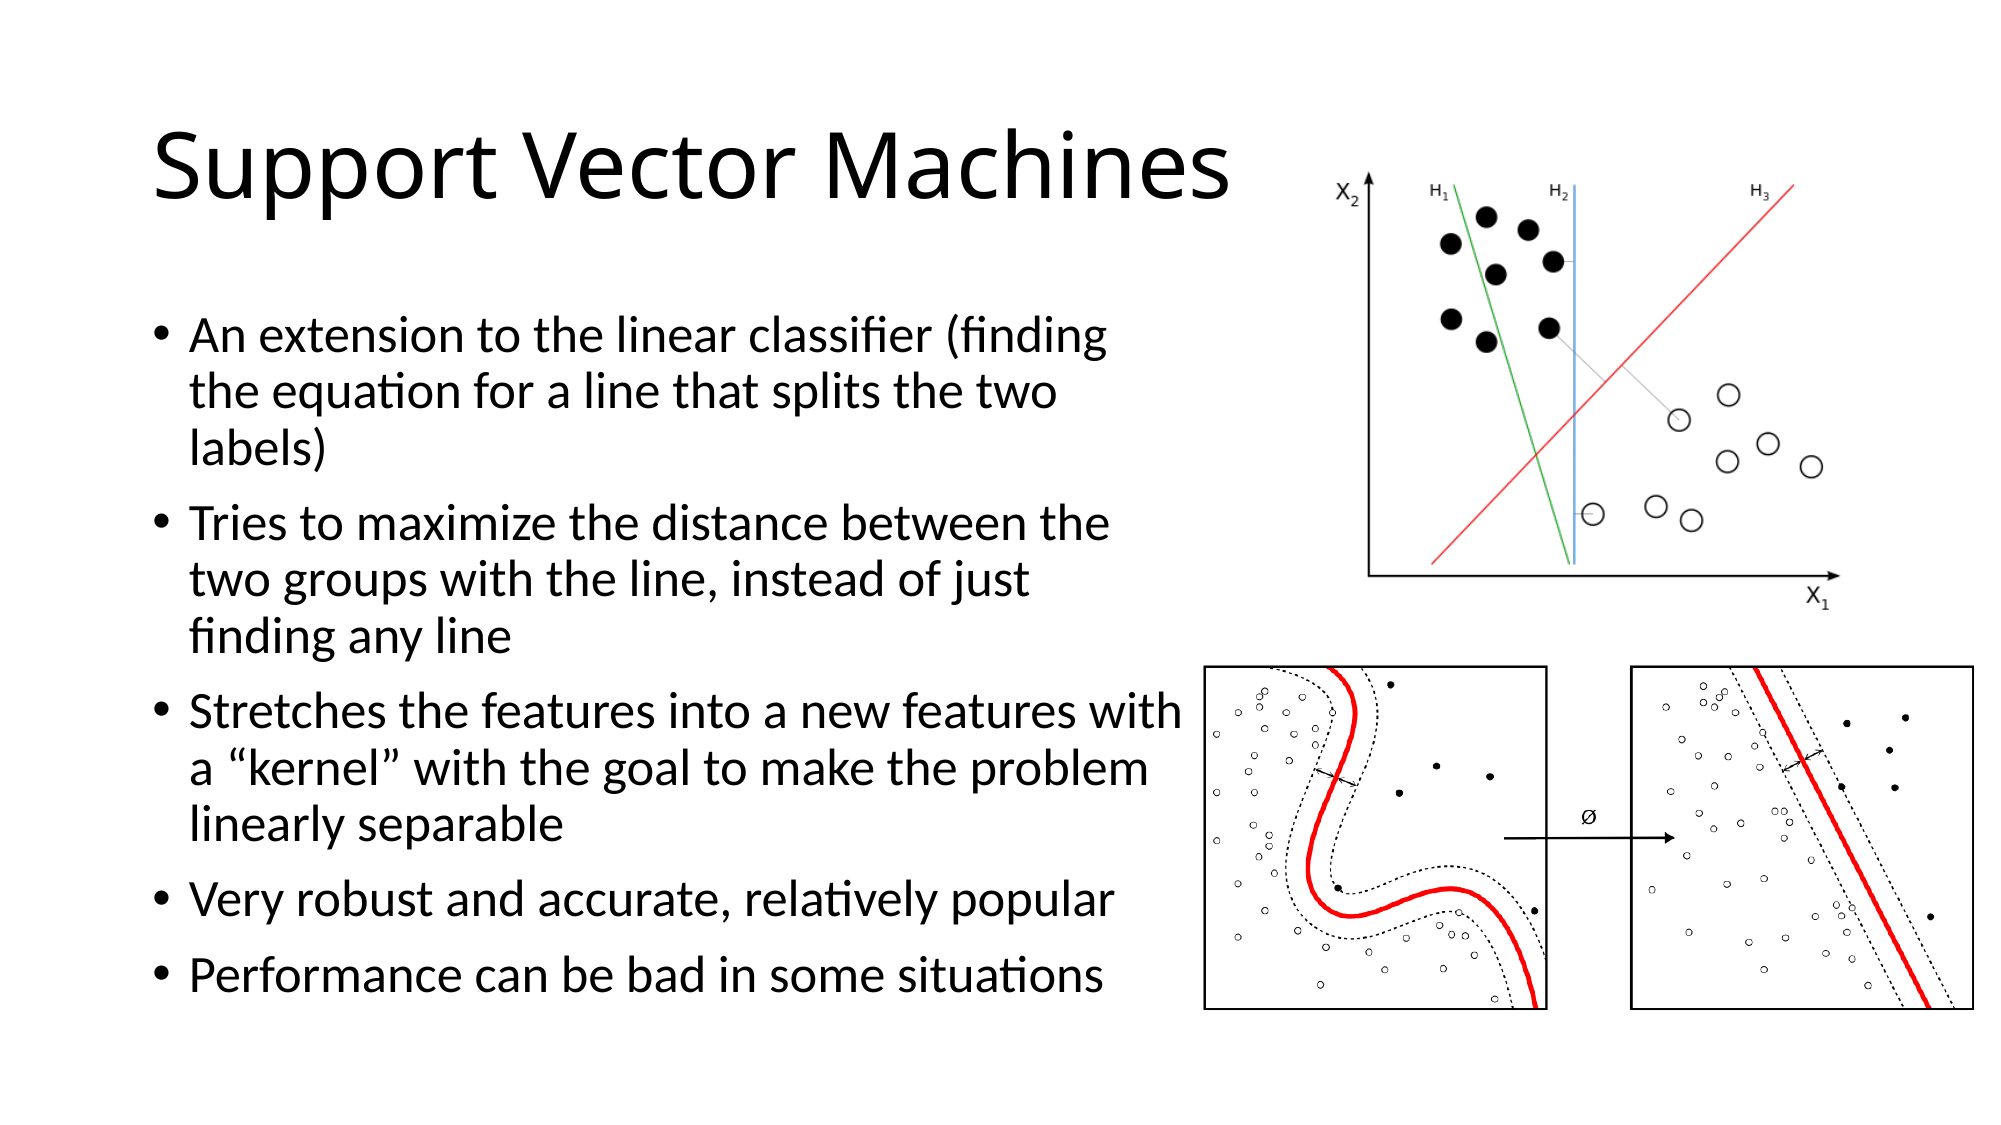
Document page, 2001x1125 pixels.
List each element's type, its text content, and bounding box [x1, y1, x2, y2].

title Support Vector Machines [137, 59, 1863, 278]
list An extension to the linear classifier (finding the equation for a line that splits the two labels) Tries to maximize the distance between the two groups with the line, instead of just finding any line Stretches the features into a new features with a “kernel” with the goal to make the problem linearly separable Very robust and accurate, relatively popular Performance can be bad in some situations [137, 299, 1200, 1014]
picture [1199, 661, 1978, 1014]
picture [1332, 168, 1844, 611]
